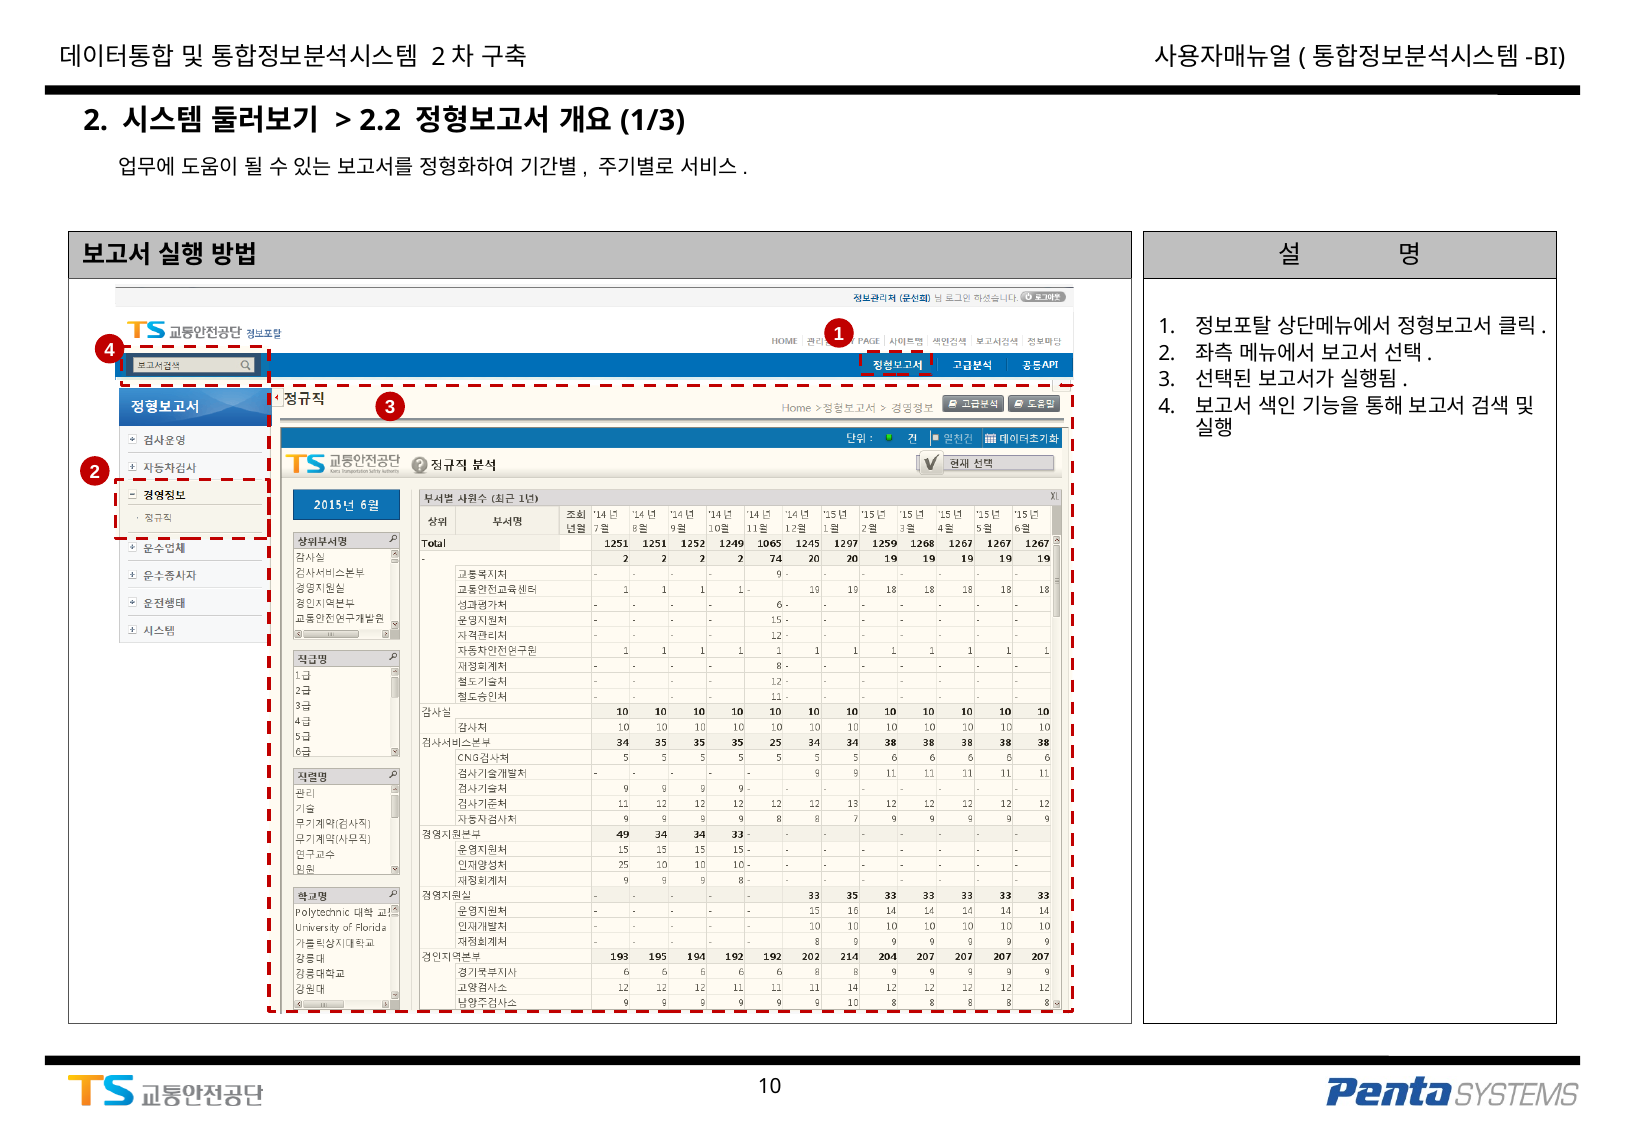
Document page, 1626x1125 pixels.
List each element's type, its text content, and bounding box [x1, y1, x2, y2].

picture [115, 284, 1074, 1014]
title 2. 시스템 둘러보기 > 2.2 정형보고서 개요(1/3) [68, 93, 1534, 149]
list [68, 278, 1132, 1024]
picture [68, 1075, 124, 1106]
picture [1325, 1076, 1579, 1106]
list 정보포탈 상단메뉴에서 정형보고서 클릭. 좌측 메뉴에서 보고서 선택. 선택된 보고서가 실행됨. 보고서 색인 기능을 통해 보고서 검색 및 실행 [1143, 278, 1557, 1024]
text_box 설 명 [1143, 232, 1557, 278]
text_box 4 [94, 333, 115, 364]
picture [113, 1075, 263, 1106]
text_box 업무에 도움이 될 수 있는 보고서를 정형화하여 기간별, 주기별로 서비스. [103, 148, 1557, 232]
text_box 보고서 실행 방법 [68, 231, 1132, 278]
text_box 2 [80, 456, 110, 486]
